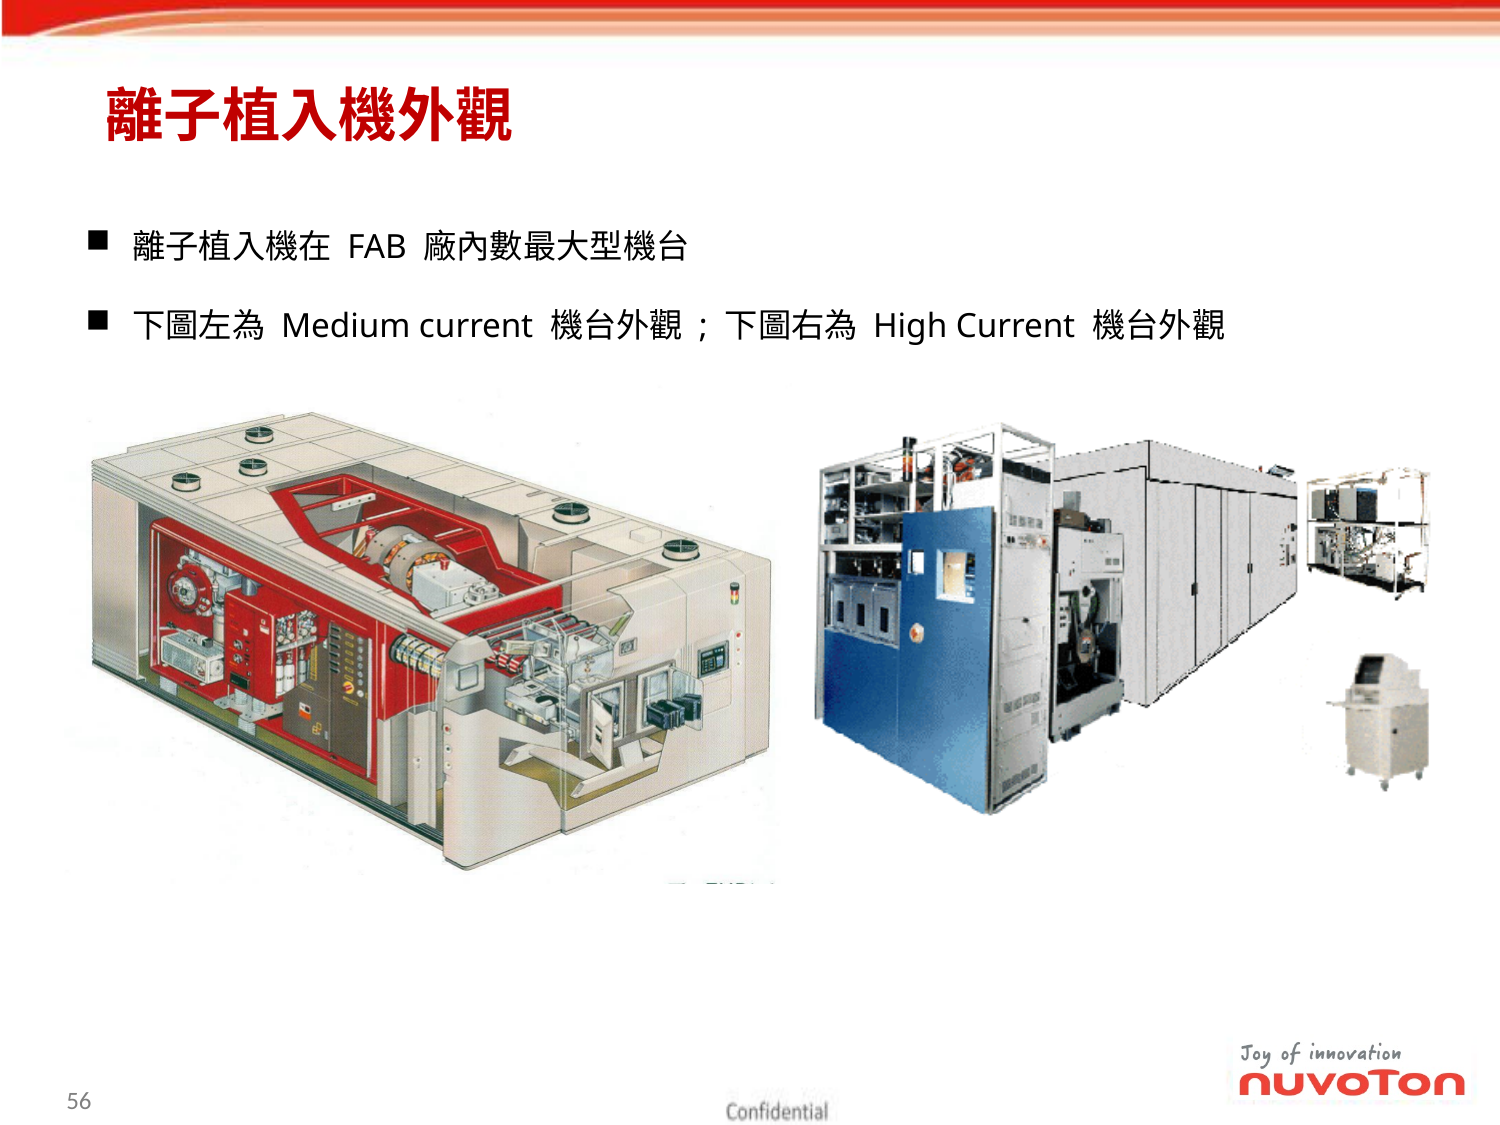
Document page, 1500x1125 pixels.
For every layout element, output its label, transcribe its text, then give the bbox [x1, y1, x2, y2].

text_box 離子植入機在 FAB 廠內數最大型機台 下圖左為 Medium current 機台外觀 ; 下圖右為 High Current 機台外觀 [70, 177, 1241, 352]
text_box 離子植入機外觀 [91, 71, 529, 156]
picture [1, 0, 1500, 1125]
slide_number 55 [0, 1069, 160, 1125]
